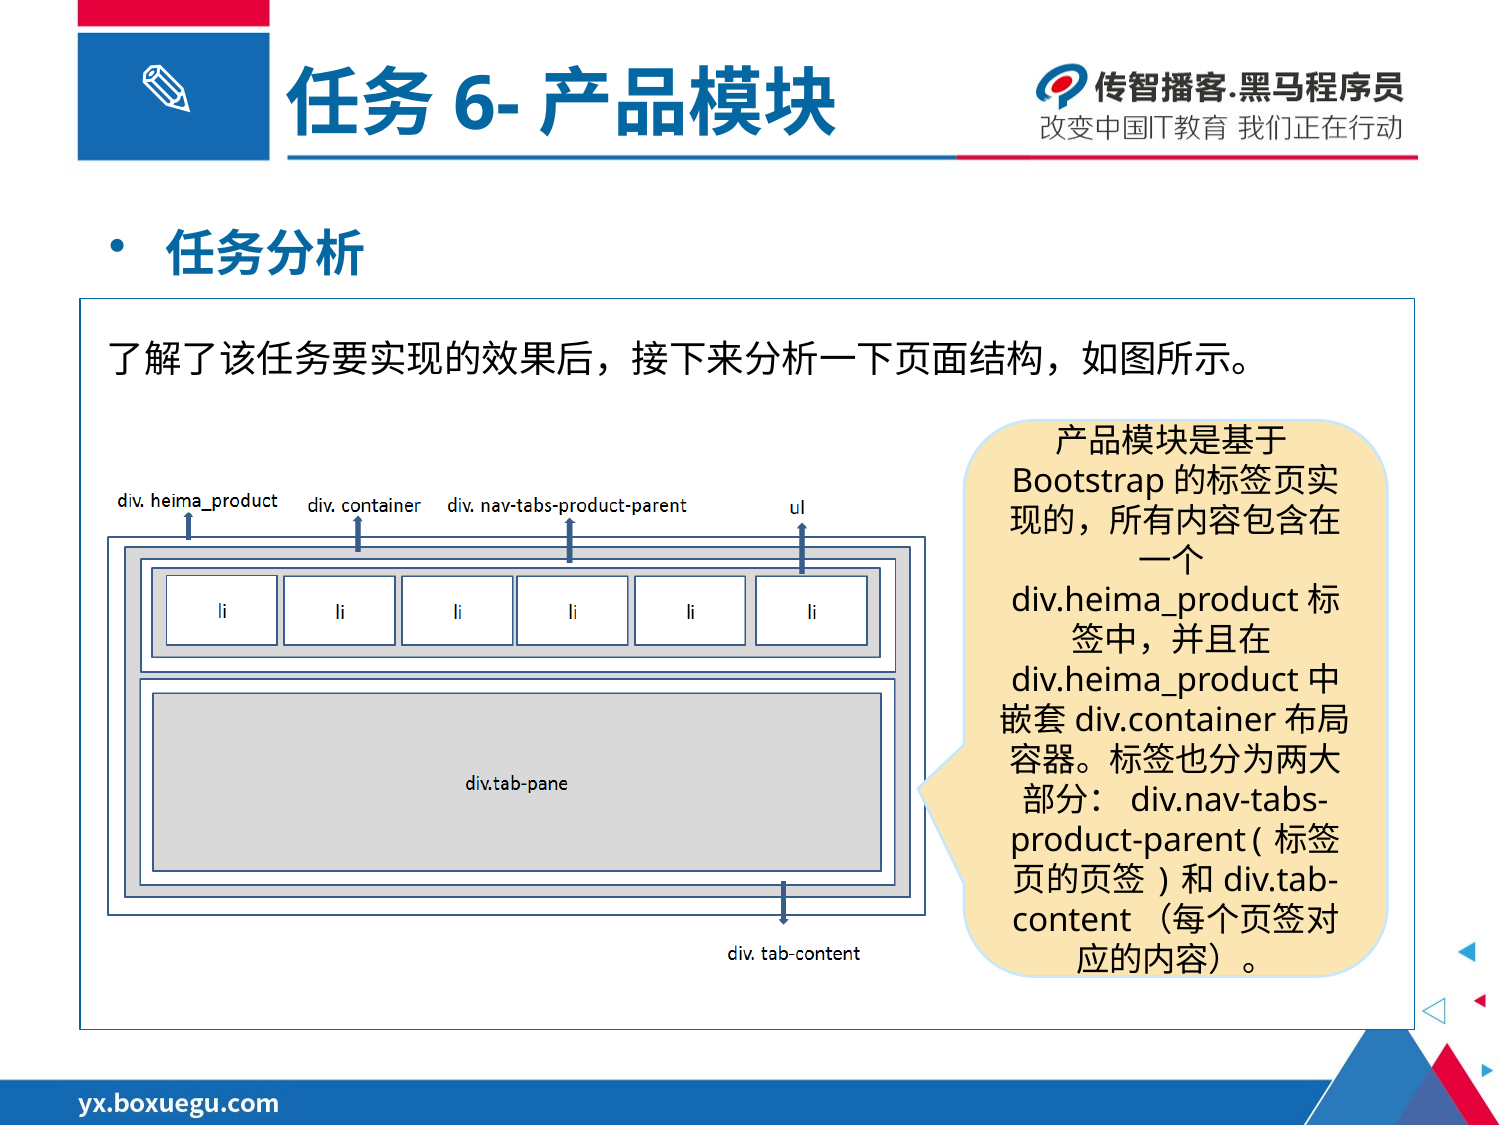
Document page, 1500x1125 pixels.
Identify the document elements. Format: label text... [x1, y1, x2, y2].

text_box [79, 297, 1416, 1031]
text_box 了解了该任务要实现的效果后，接下来分析一下页面结构，如图所示。 [91, 304, 1409, 387]
text_box 任务分析 [93, 184, 380, 289]
text_box 任务6-产品模块 [271, 39, 1499, 159]
text_box 产品模块是基于Bootstrap的标签页实现的，所有内容包含在一个div.heima_product标签中，并且在div.heima_product中嵌套div.container布局容器。标签也分为两大部分：div.nav-tabs-product-parent(标签页的页签)和div.tab-content（每个页签对应的内容）。 [946, 418, 1389, 978]
picture [0, 0, 1500, 1125]
